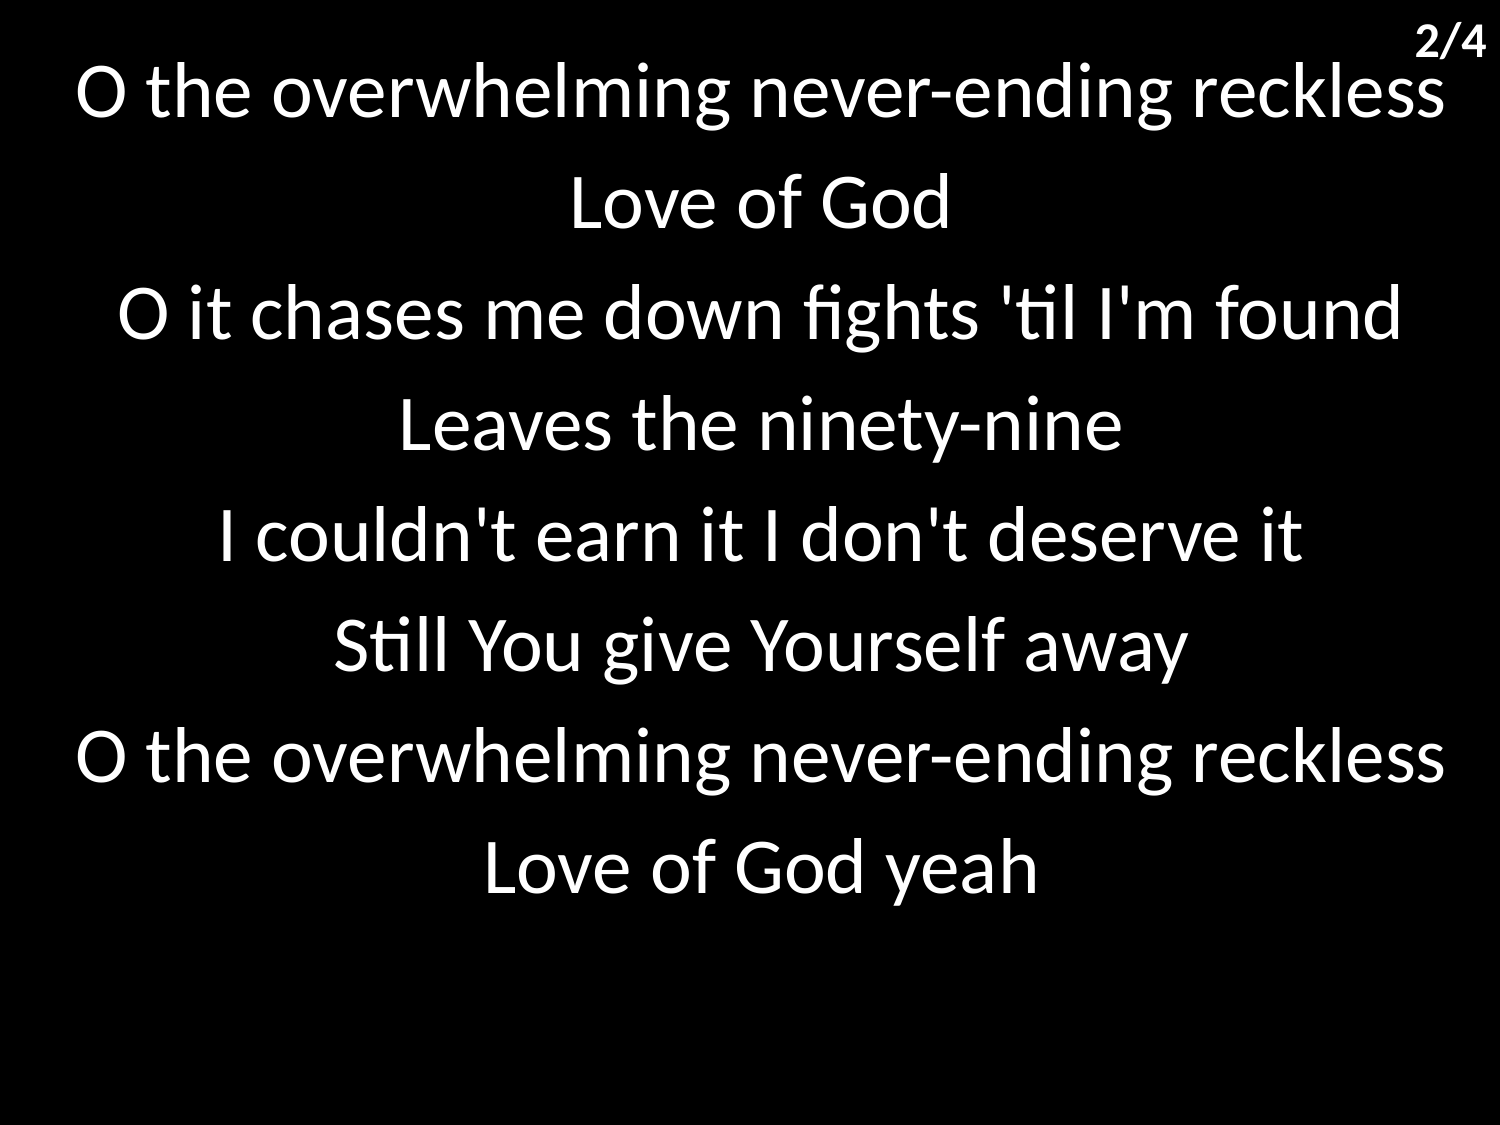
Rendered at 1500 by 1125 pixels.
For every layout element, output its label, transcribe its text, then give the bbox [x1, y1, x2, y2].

text_box 2/4 [1399, 0, 1500, 75]
subtitle O the overwhelming never-ending reckless Love of God O it chases me down fights 'til I'm found Leaves the ninety-nine I couldn't earn it I don't deserve it Still You give Yourself away O the overwhelming never-ending reckless Love of God yeah [53, 30, 1471, 1094]
